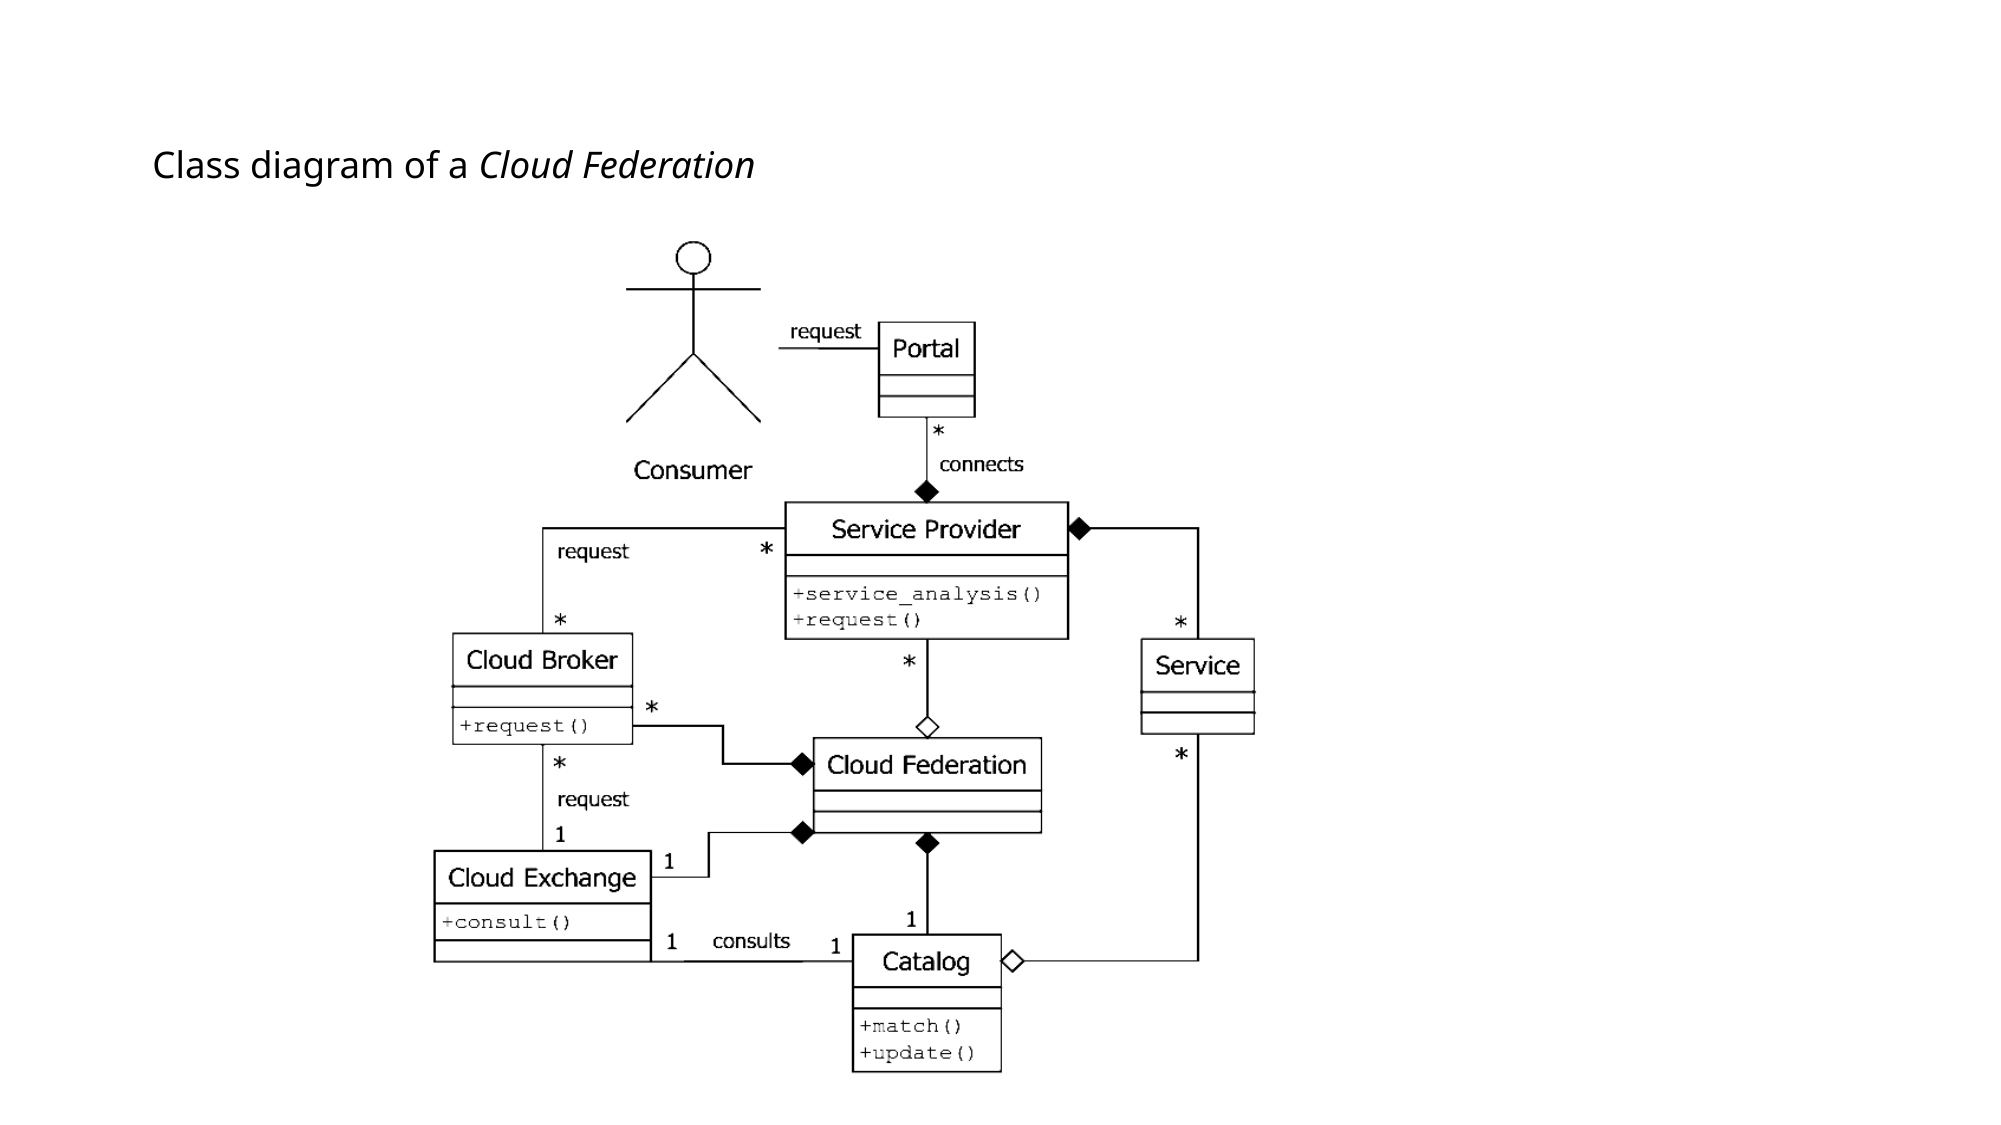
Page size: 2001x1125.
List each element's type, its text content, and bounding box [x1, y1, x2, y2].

title Class diagram of a Cloud Federation [137, 59, 1863, 278]
picture [417, 229, 1262, 1081]
